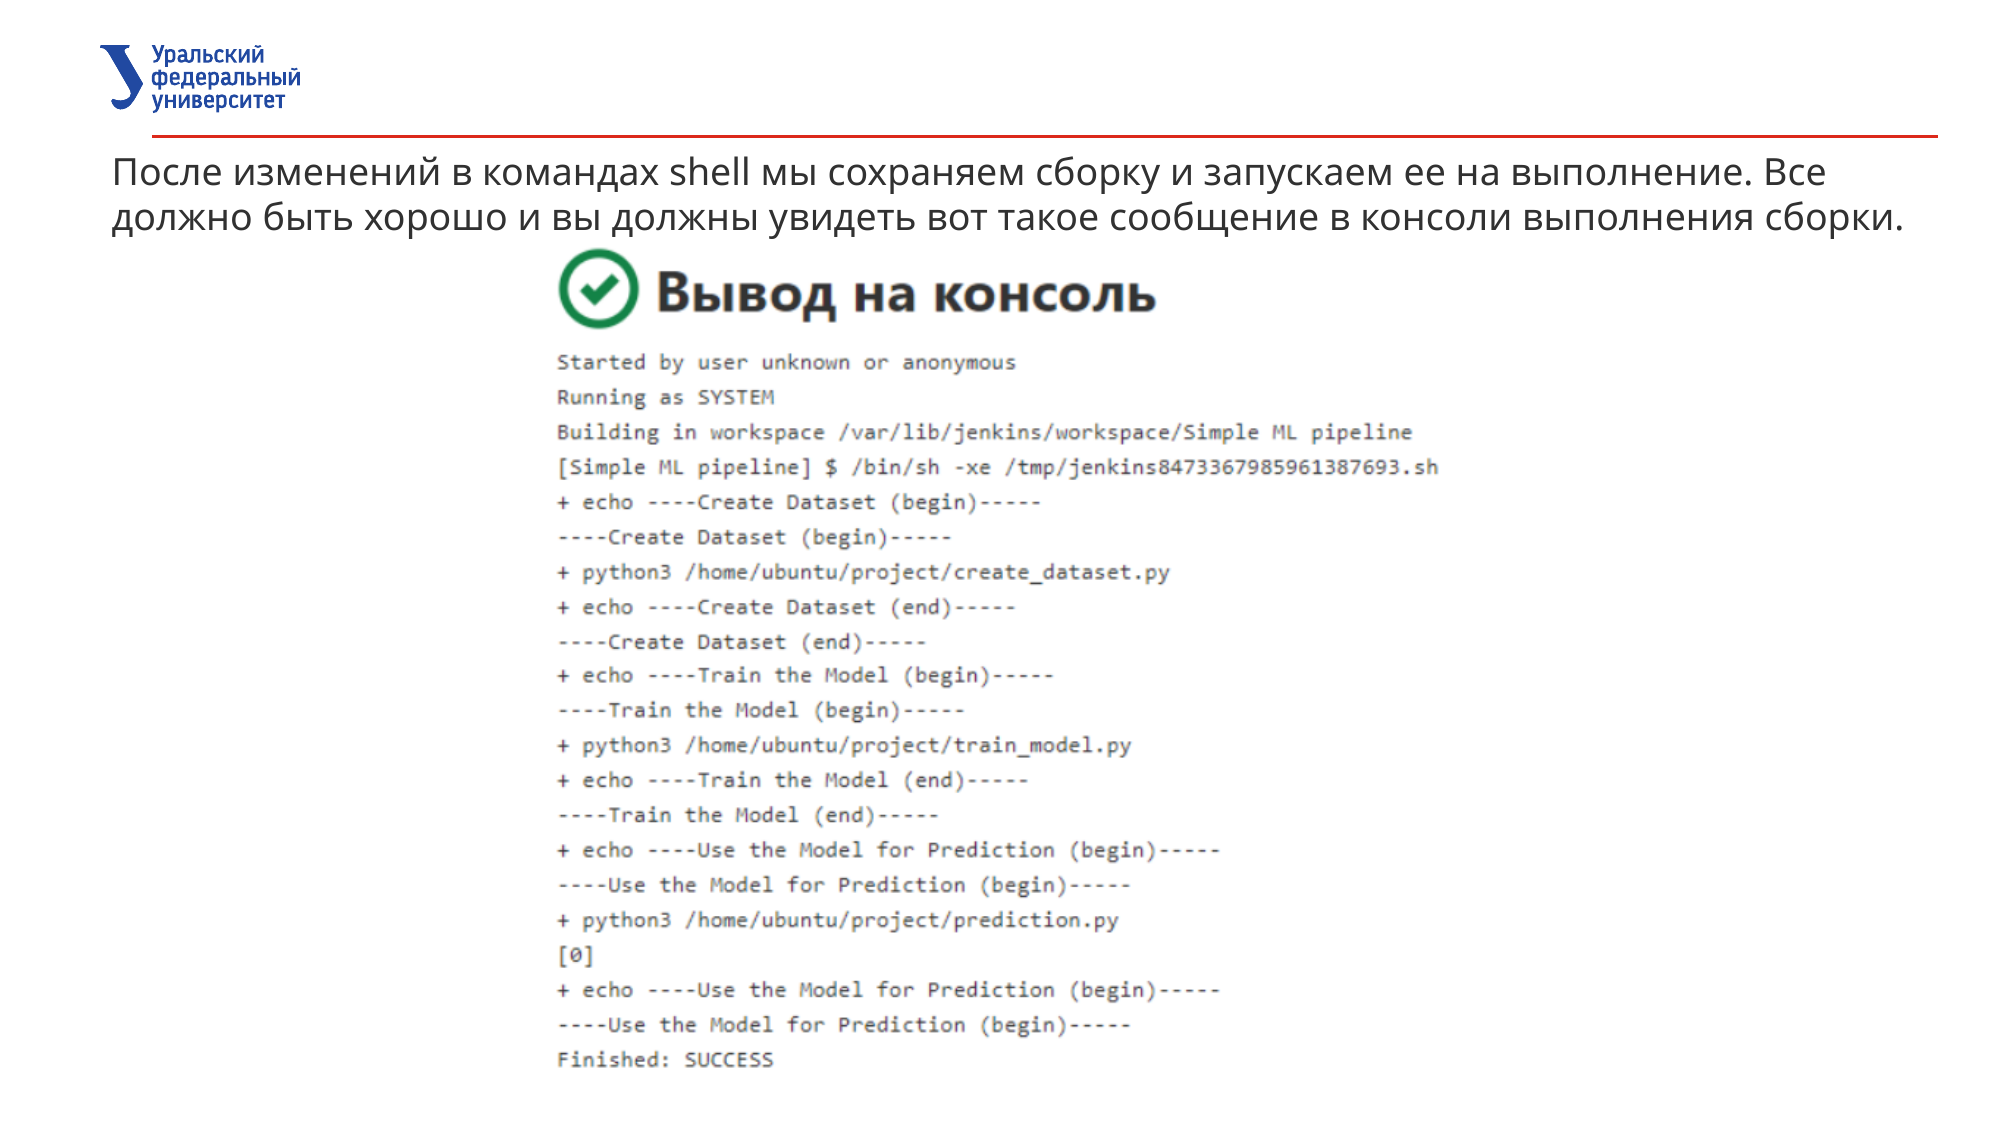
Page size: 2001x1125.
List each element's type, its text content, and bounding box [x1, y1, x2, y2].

text_box После изменений в командах shell мы сохраняем сборку и запускаем ее на выполнение. Все должно быть хорошо и вы должны увидеть вот такое сообщение в консоли выполнения сборки. [96, 141, 1942, 246]
picture [539, 239, 1461, 1084]
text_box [96, 41, 1942, 141]
